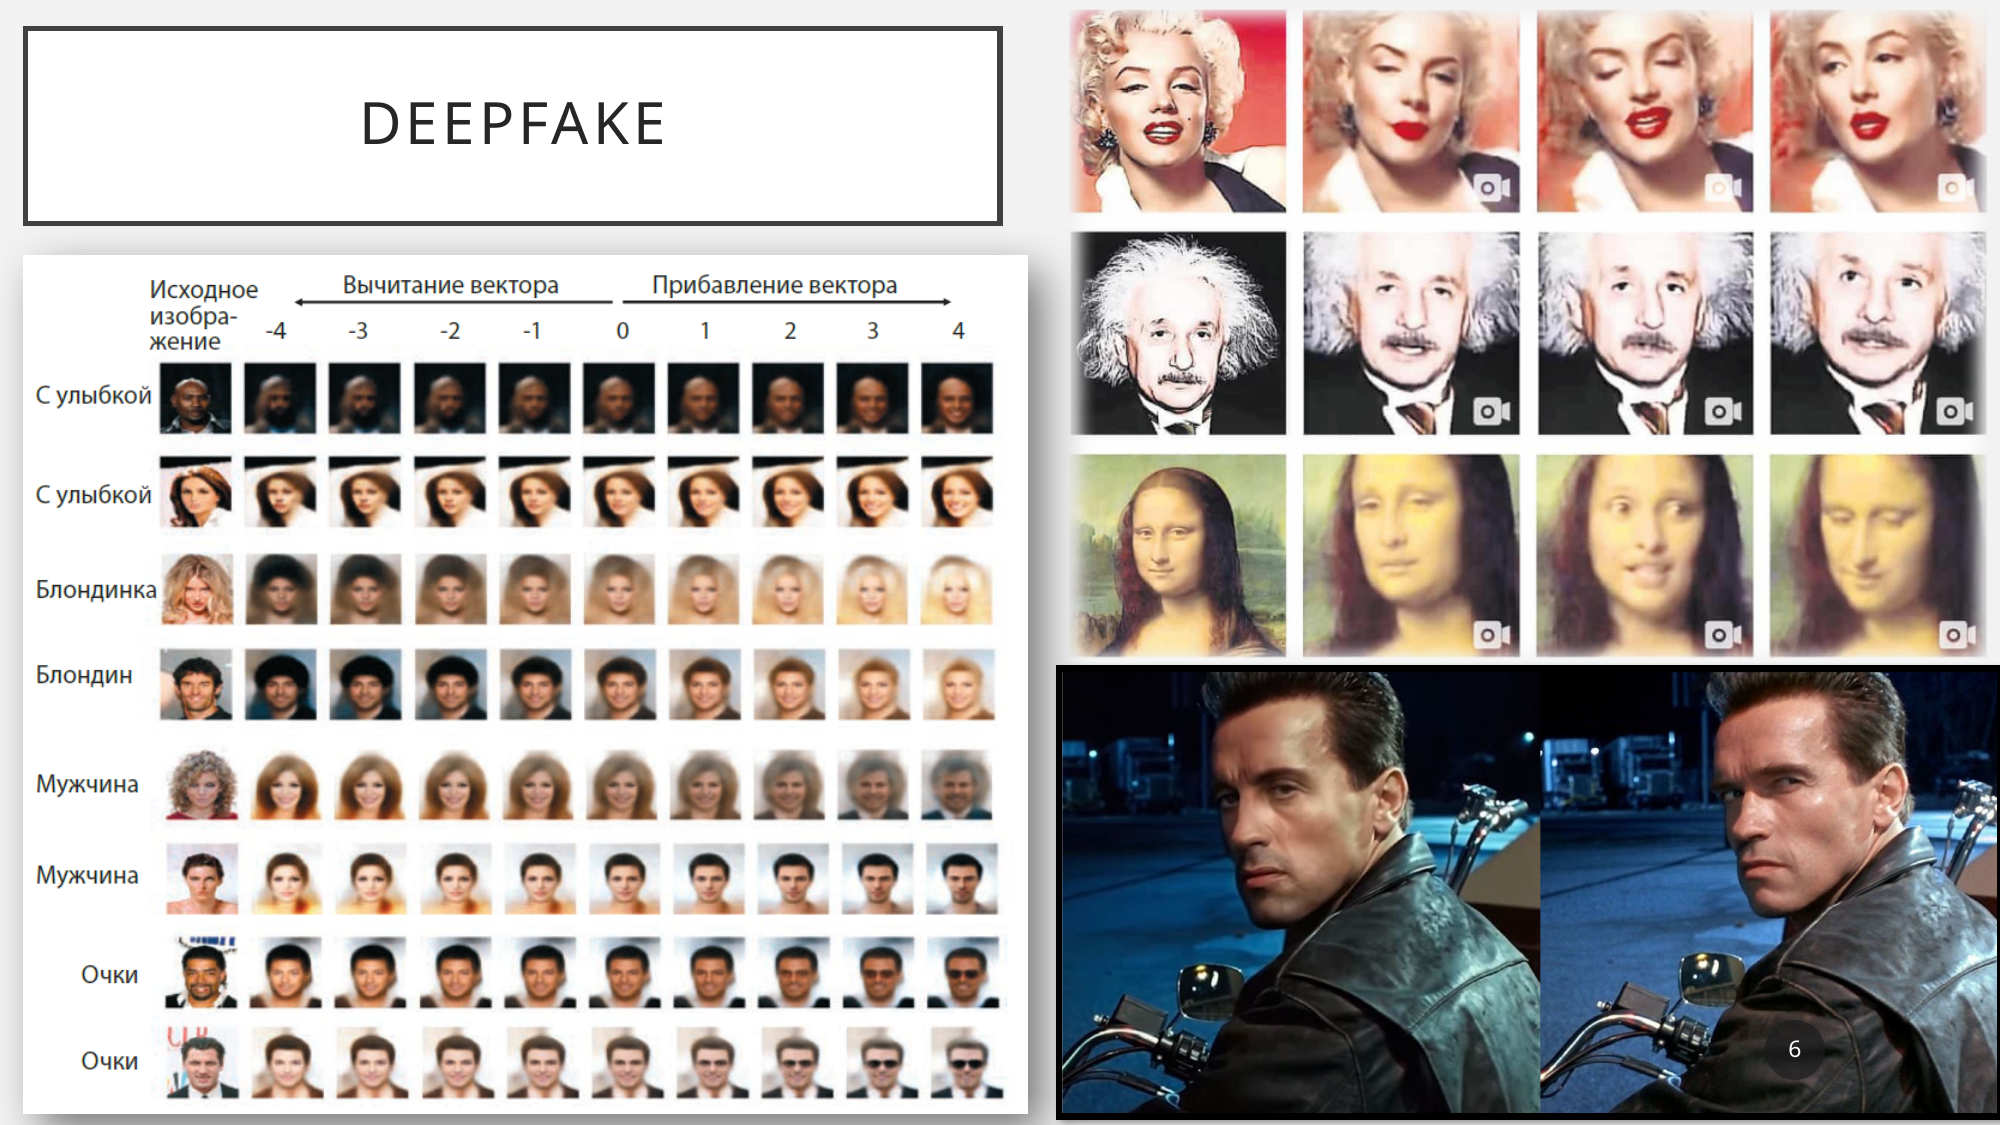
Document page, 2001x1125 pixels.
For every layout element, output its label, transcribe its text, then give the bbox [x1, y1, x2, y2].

title Deepfake [23, 26, 1003, 226]
picture [23, 255, 1028, 1114]
picture [1062, 0, 1997, 1114]
